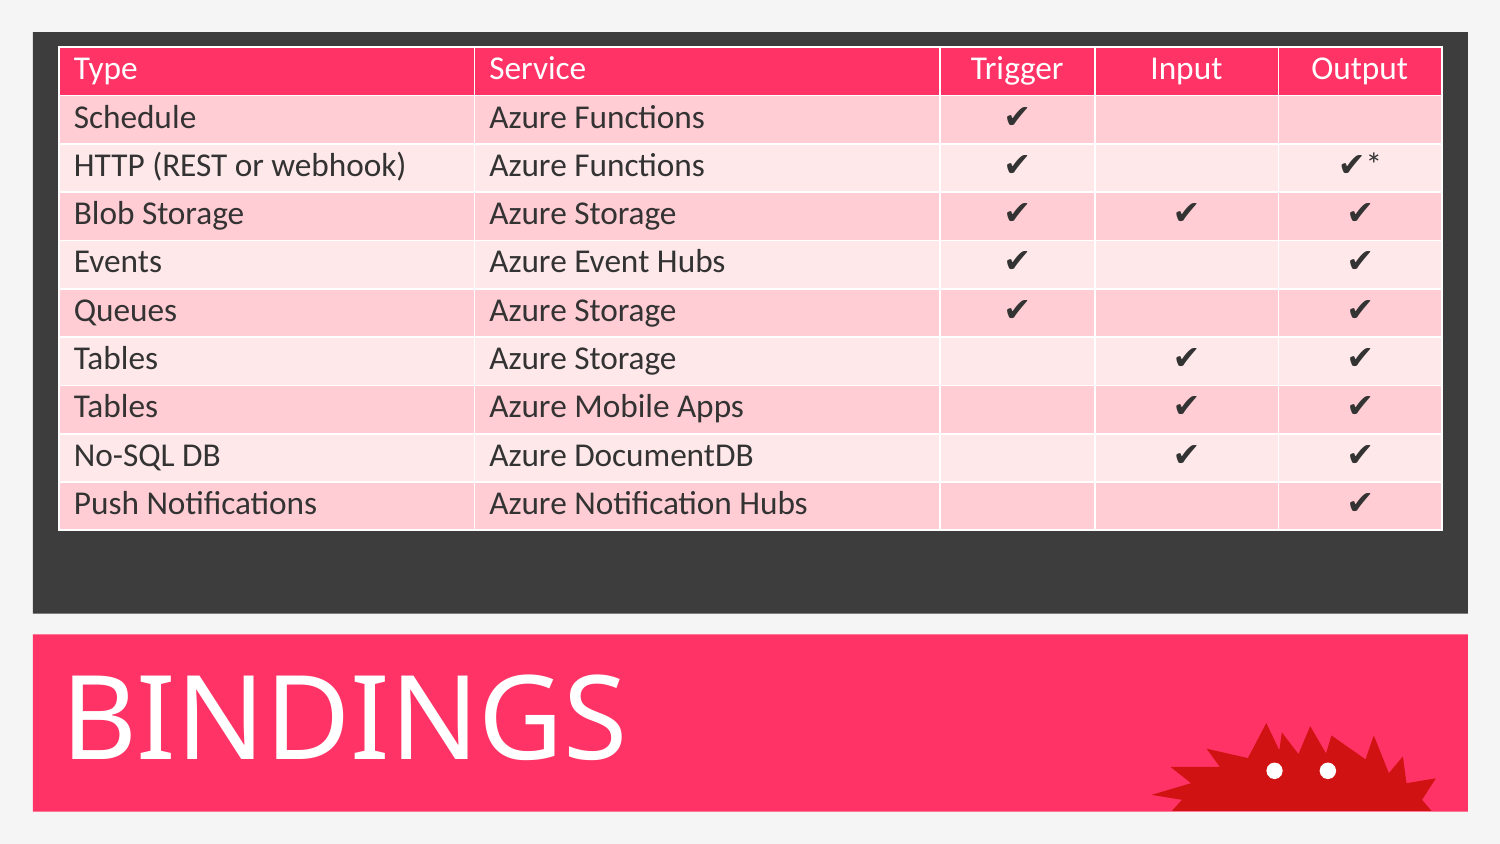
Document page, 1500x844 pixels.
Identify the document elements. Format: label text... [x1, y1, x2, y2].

title Bindings [46, 671, 1468, 791]
picture [32, 31, 1469, 623]
